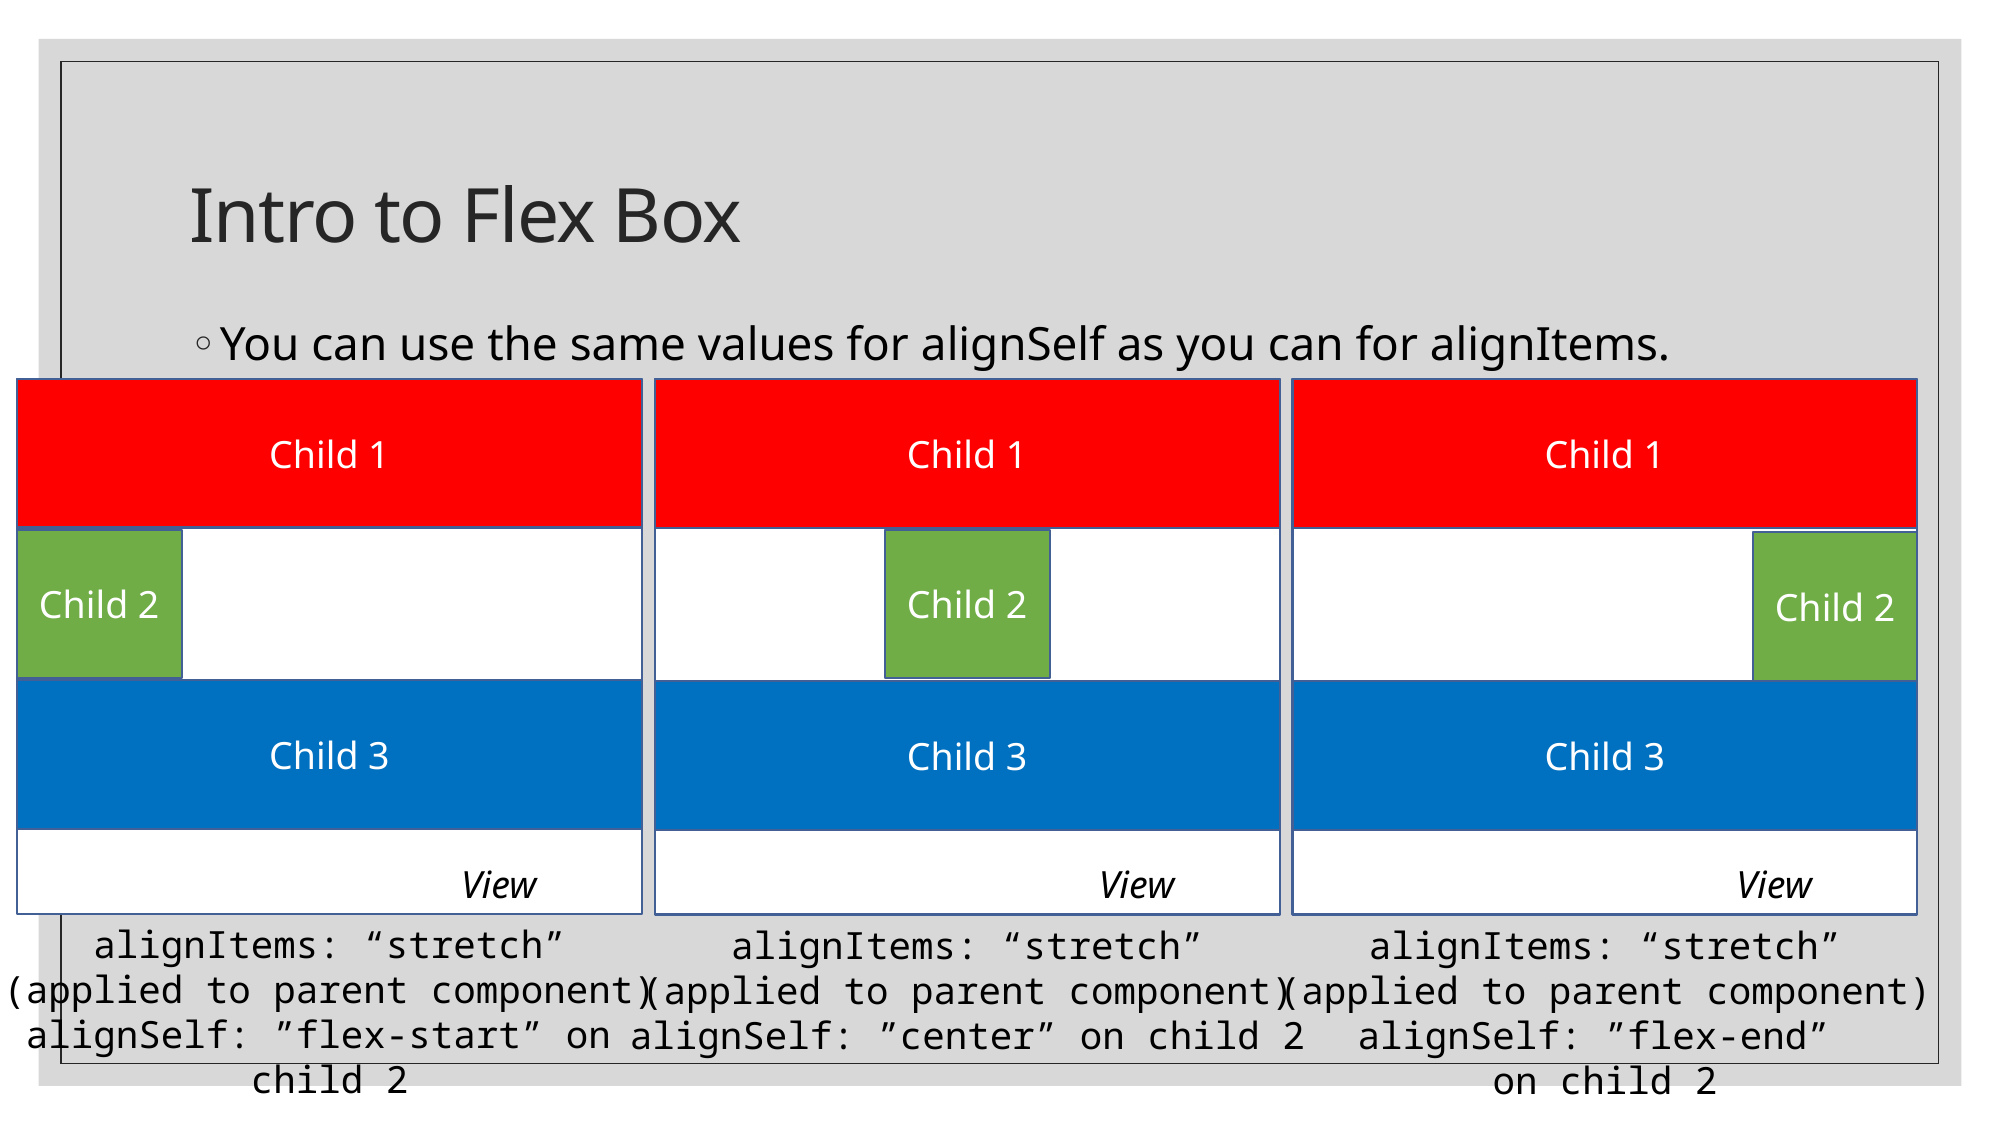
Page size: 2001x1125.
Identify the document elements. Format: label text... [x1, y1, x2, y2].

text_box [705, 379, 1339, 1067]
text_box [1233, 379, 1977, 1112]
list You can use the same values for alignSelf as you can for alignItems. [174, 296, 1710, 375]
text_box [0, 378, 701, 1112]
title Intro to Flex Box [174, 105, 1825, 331]
